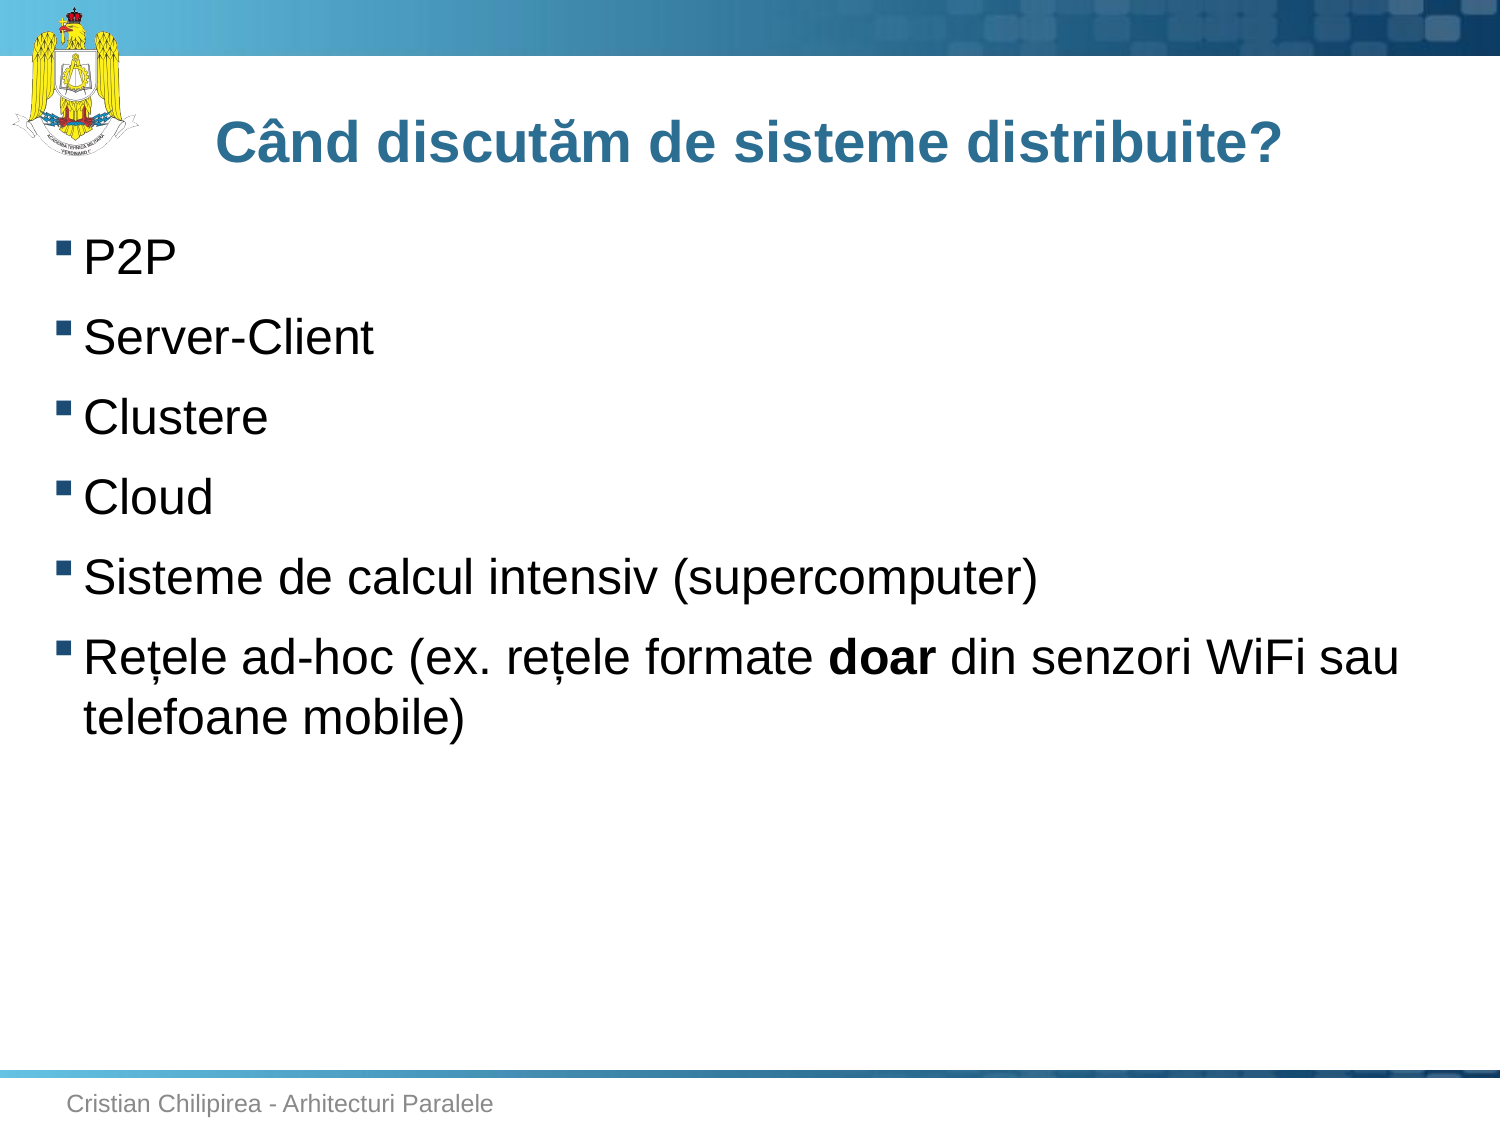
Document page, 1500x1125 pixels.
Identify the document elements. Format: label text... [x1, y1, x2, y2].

picture [0, 1070, 1500, 1078]
picture [0, 0, 1500, 156]
title Când discutăm de sisteme distribuite? [51, 102, 1449, 178]
list P2P Server-Client Clustere Cloud Sisteme de calcul intensiv (supercomputer) Rețele ad-hoc (ex. rețele formate doar din senzori WiFi sau telefoane mobile) [52, 217, 1451, 1053]
footer Cristian Chilipirea - Arhitecturi Paralele [51, 1083, 1157, 1125]
